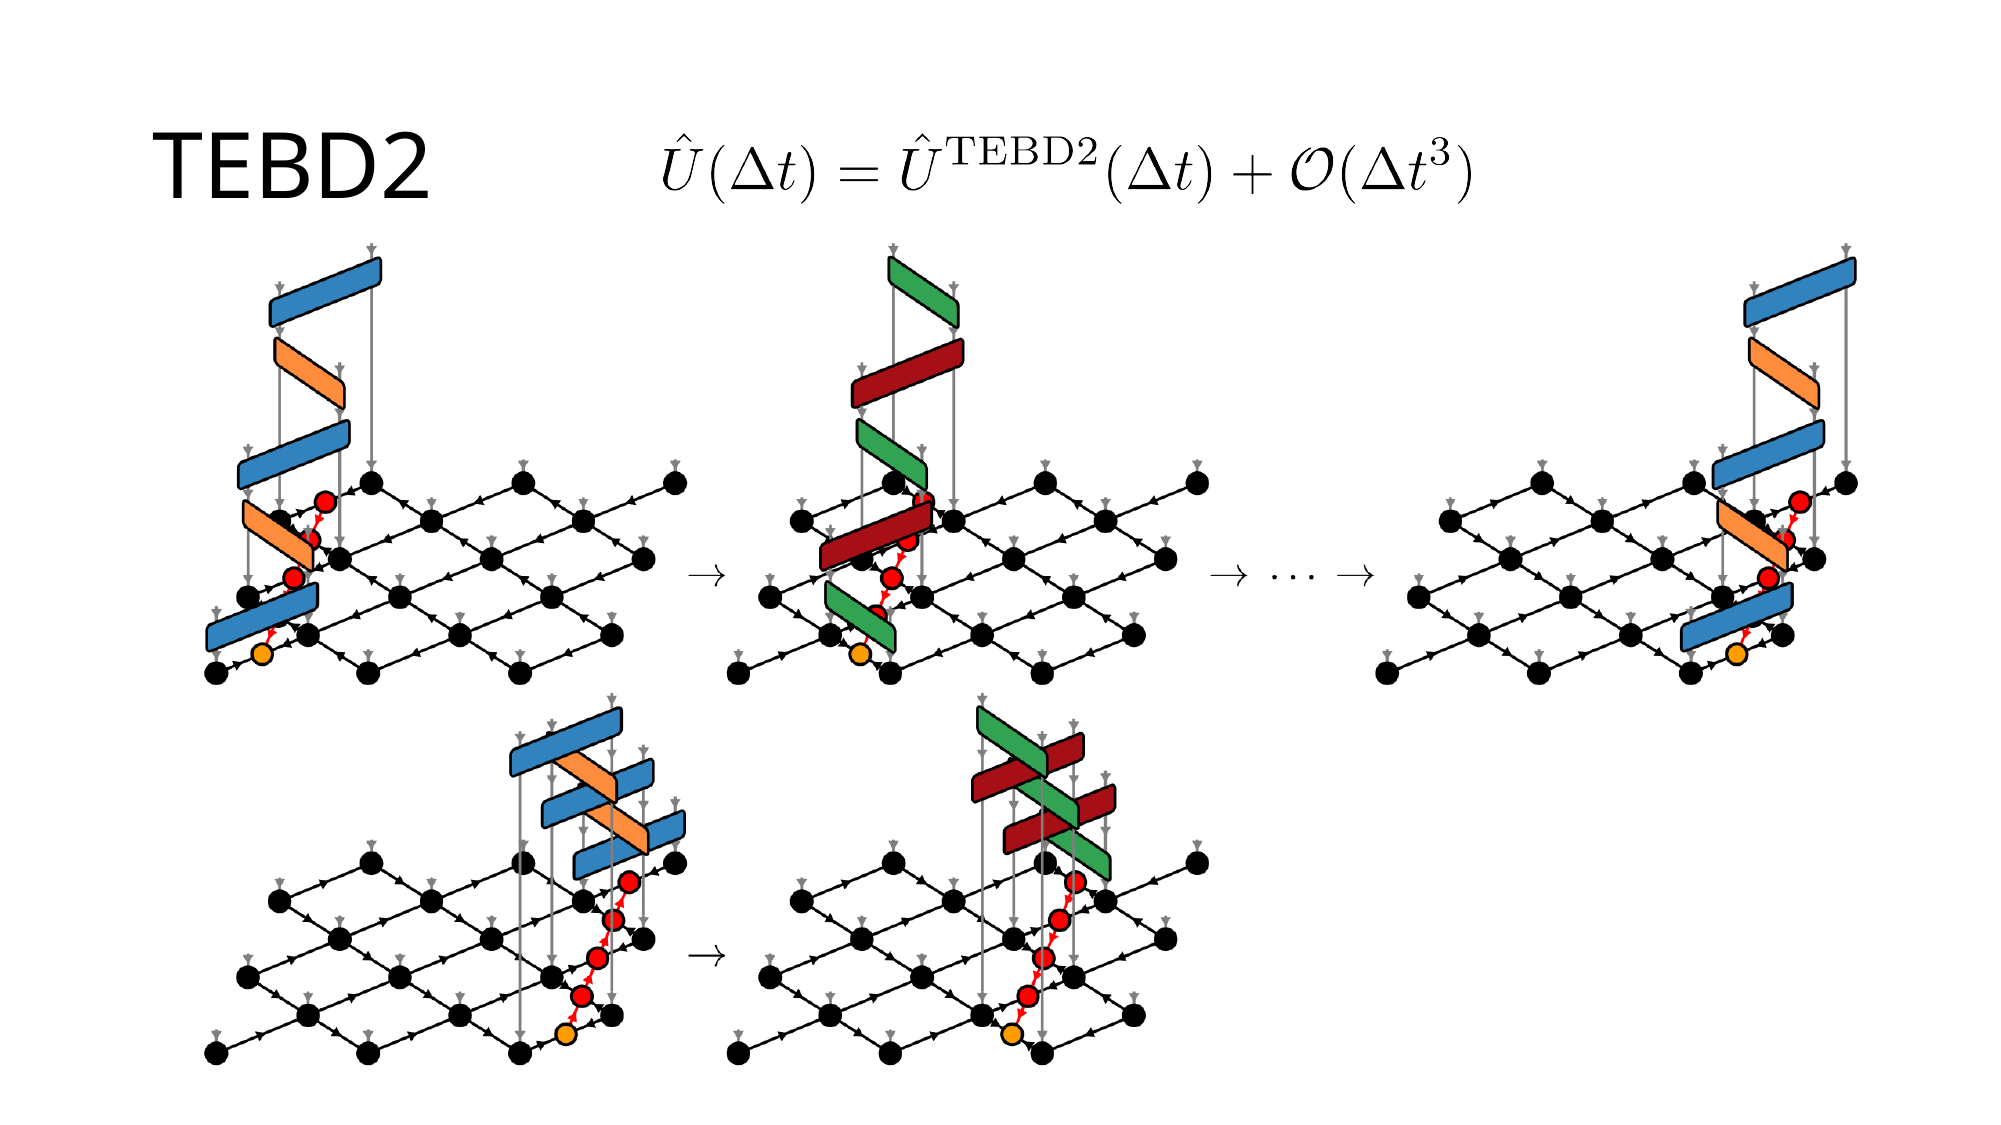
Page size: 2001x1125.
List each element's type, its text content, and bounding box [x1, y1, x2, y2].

picture [145, 237, 1864, 1066]
picture [663, 133, 1471, 204]
title TEBD2 [137, 59, 1863, 278]
